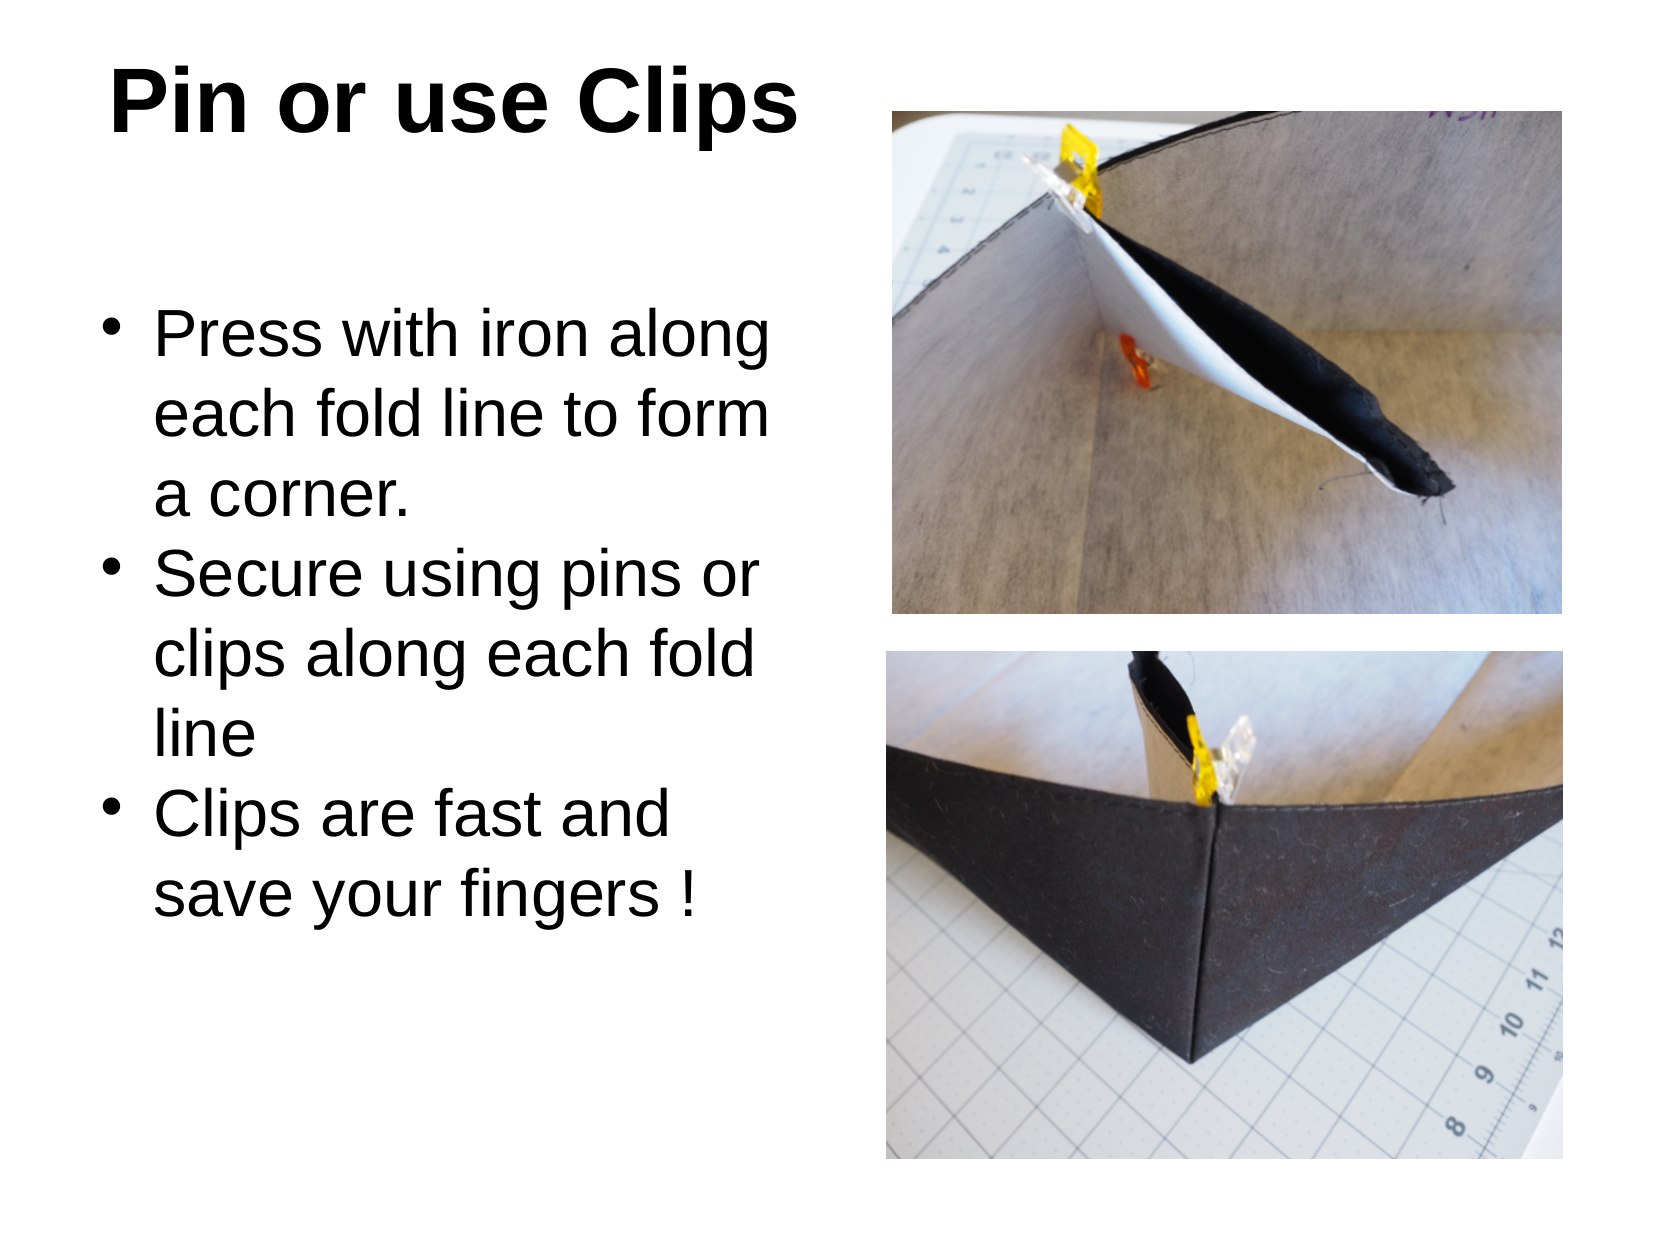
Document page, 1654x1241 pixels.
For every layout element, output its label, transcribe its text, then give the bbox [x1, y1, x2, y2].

picture [891, 111, 1562, 614]
text_box Press with iron along each fold line to form a corner. Secure using pins or clips along each fold line Clips are fast and save your fingers ! [82, 290, 809, 1010]
text_box Pin or use Clips [82, 44, 827, 148]
picture [886, 651, 1564, 1160]
